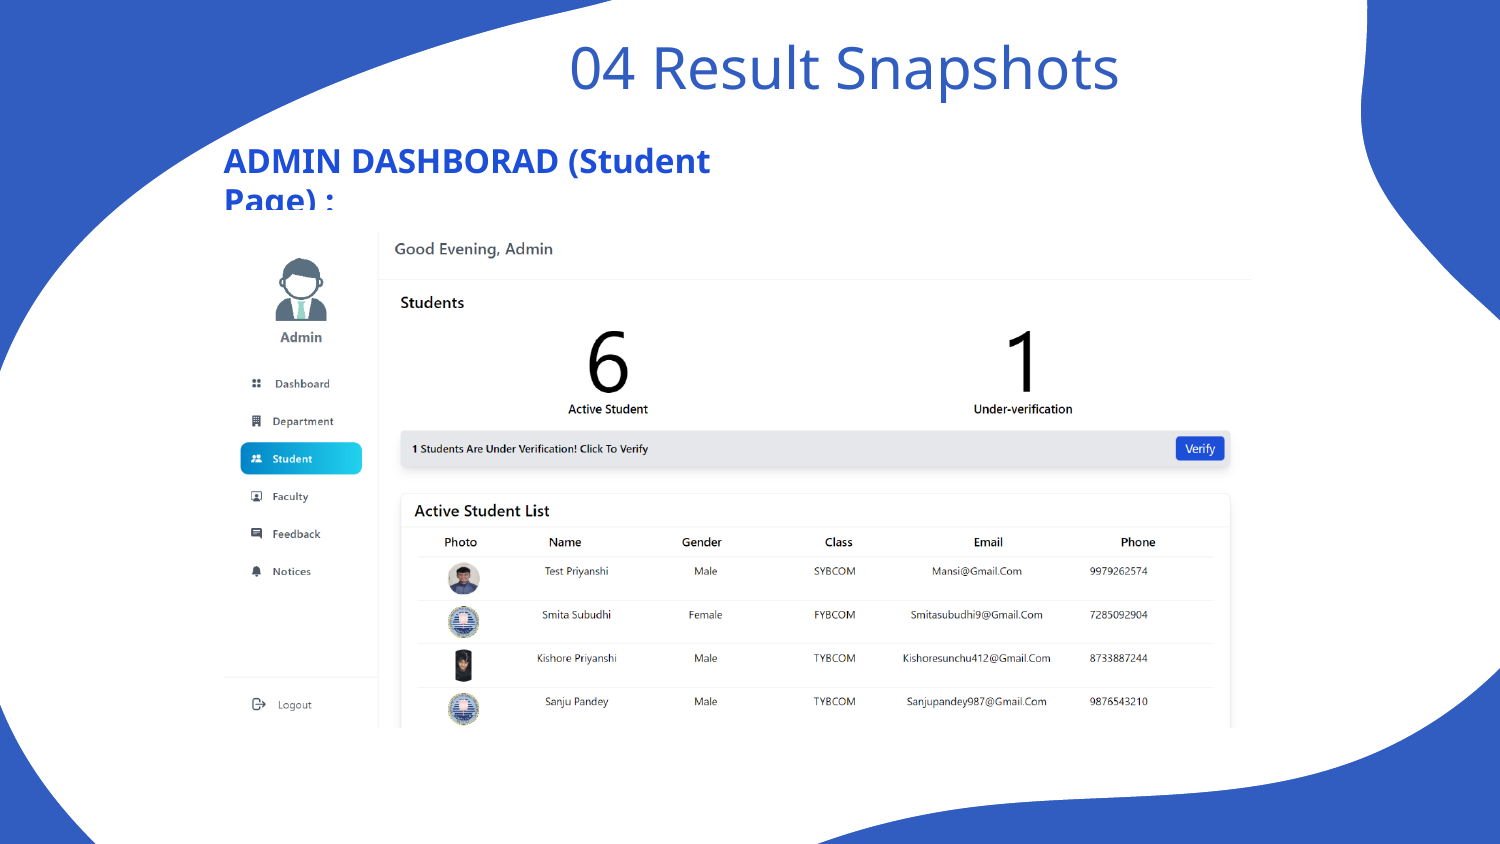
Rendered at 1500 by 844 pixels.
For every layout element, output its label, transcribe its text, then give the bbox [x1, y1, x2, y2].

picture [223, 230, 1253, 729]
title 04 Result Snapshots [319, 15, 1371, 133]
text_box ADMIN DASHBORAD (Student Page) : [208, 132, 765, 211]
